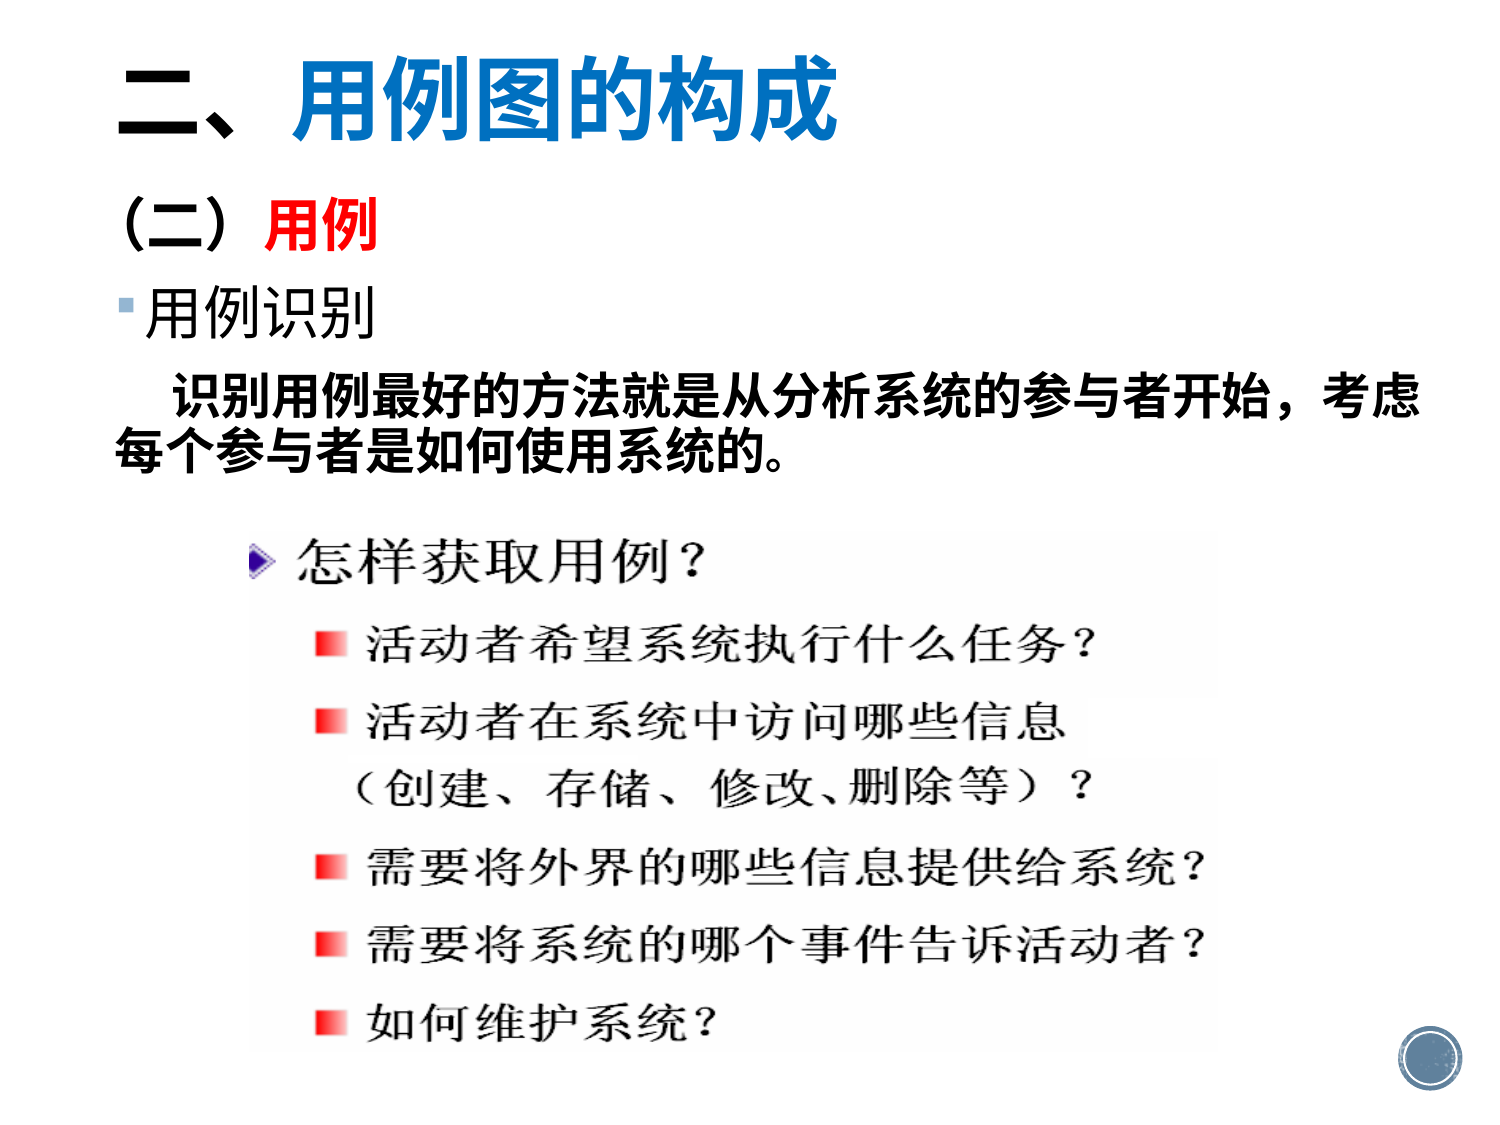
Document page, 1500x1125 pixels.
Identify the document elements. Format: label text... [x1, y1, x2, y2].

list 用例识别 识别用例最好的方法就是从分析系统的参与者开始，考虑每个参与者是如何使用系统的。 [99, 276, 1450, 1095]
text_box （二）用例 [73, 169, 1311, 286]
text_box 二、用例图的构成 [99, 45, 1375, 163]
picture [249, 531, 1218, 1052]
